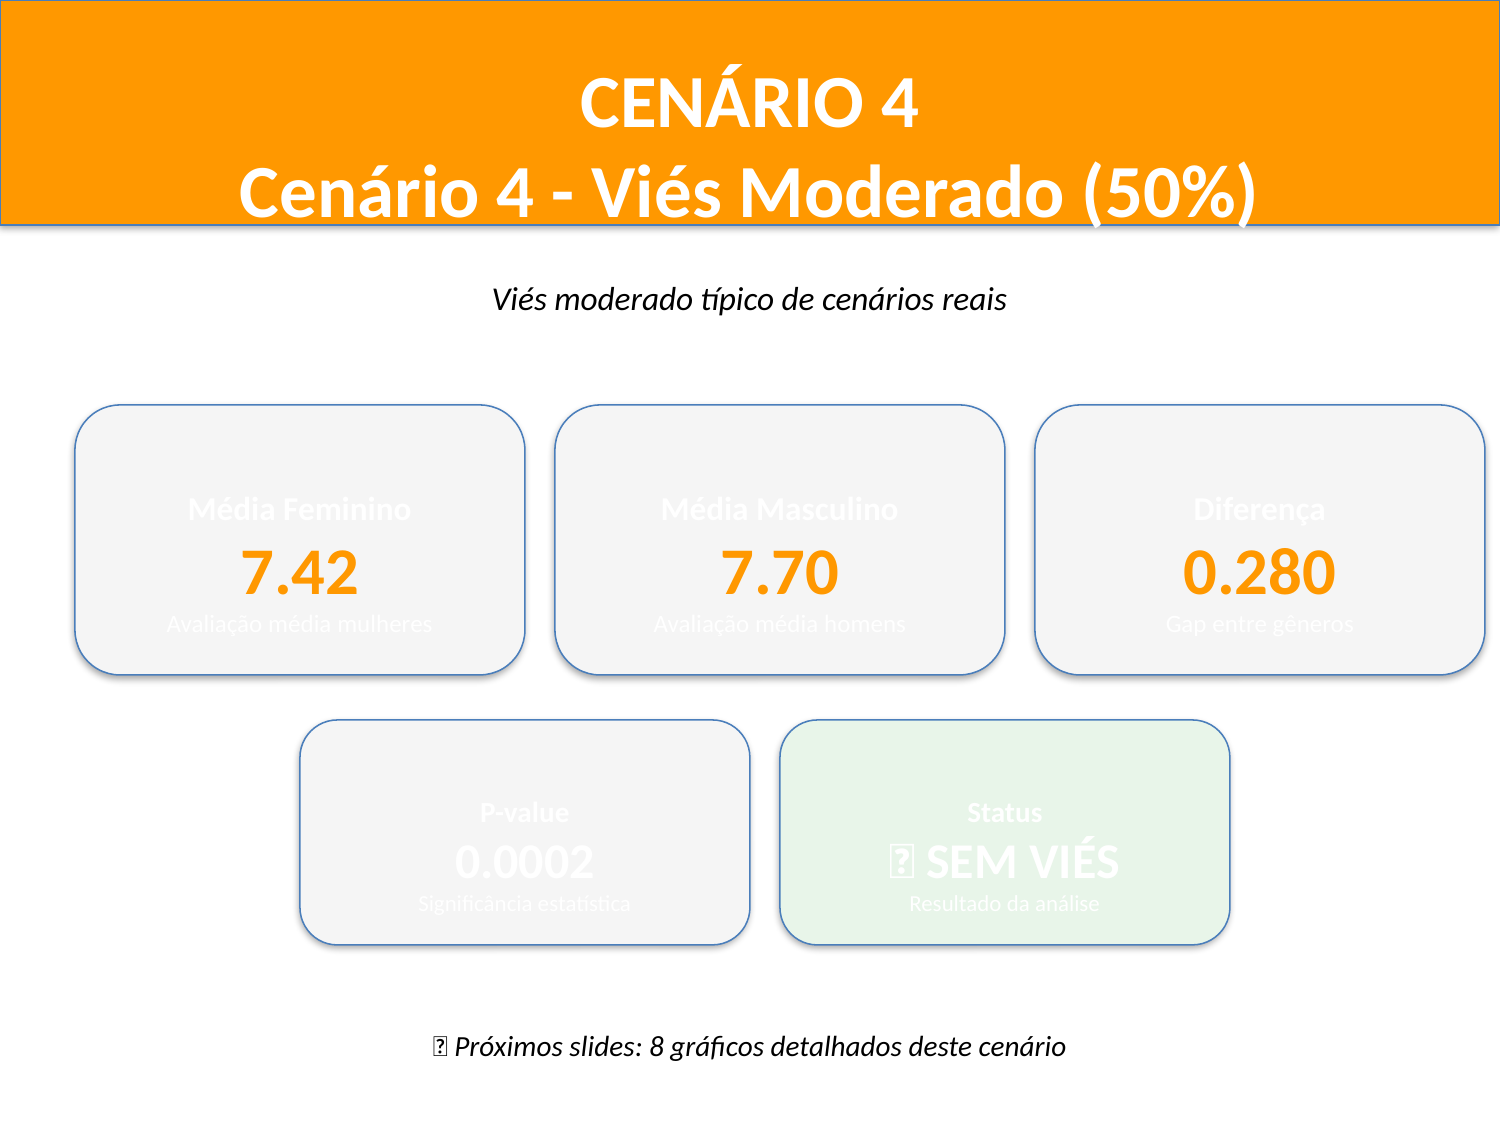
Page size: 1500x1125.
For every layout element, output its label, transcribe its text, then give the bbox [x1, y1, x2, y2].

text_box [0, 0, 1500, 226]
text_box Status ✅ SEM VIÉS Resultado da análise [779, 719, 1231, 946]
text_box CENÁRIO 4 Cenário 4 - Viés Moderado (50%) [224, 44, 1275, 240]
text_box 💡 Próximos slides: 8 gráficos detalhados deste cenário [418, 1019, 1082, 1070]
text_box P-value 0.0002 Significância estatística [299, 719, 751, 946]
text_box Diferença 0.280 Gap entre gêneros [1034, 404, 1486, 676]
text_box Média Feminino 7.42 Avaliação média mulheres [74, 404, 526, 676]
text_box Média Masculino 7.70 Avaliação média homens [554, 404, 1006, 676]
text_box Viés moderado típico de cenários reais [476, 269, 1024, 325]
